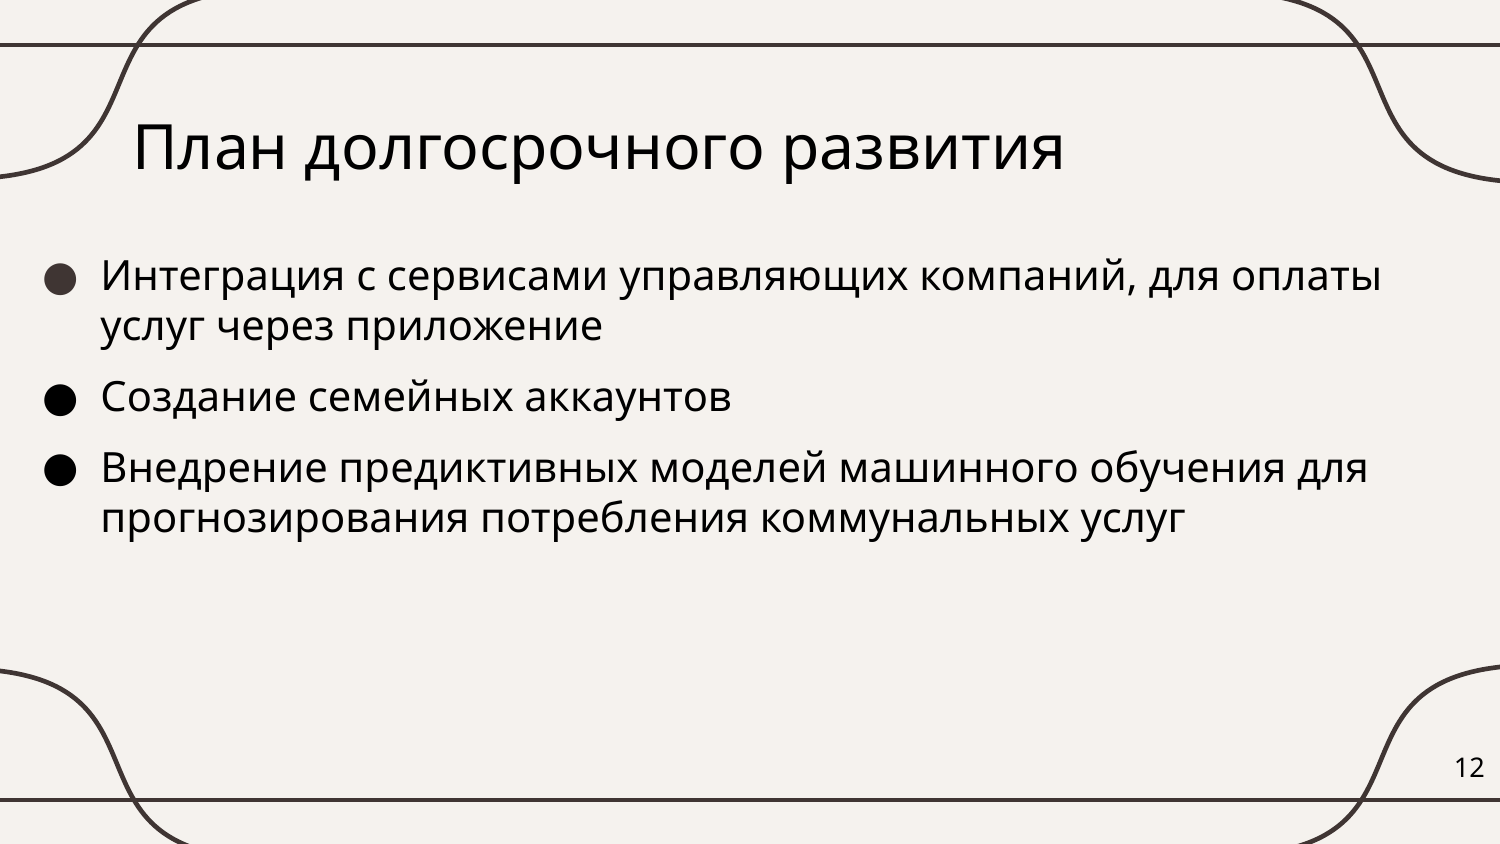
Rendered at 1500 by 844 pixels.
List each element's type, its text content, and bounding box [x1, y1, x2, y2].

slide_number ‹#› [1410, 735, 1500, 800]
title План долгосрочного развития [116, 92, 1383, 187]
subtitle Интеграция с сервисами управляющих компаний, для оплаты услуг через приложение Создание семейных аккаунтов Внедрение предиктивных моделей машинного обучения для прогнозирования потребления коммунальных услуг [10, 188, 1490, 601]
